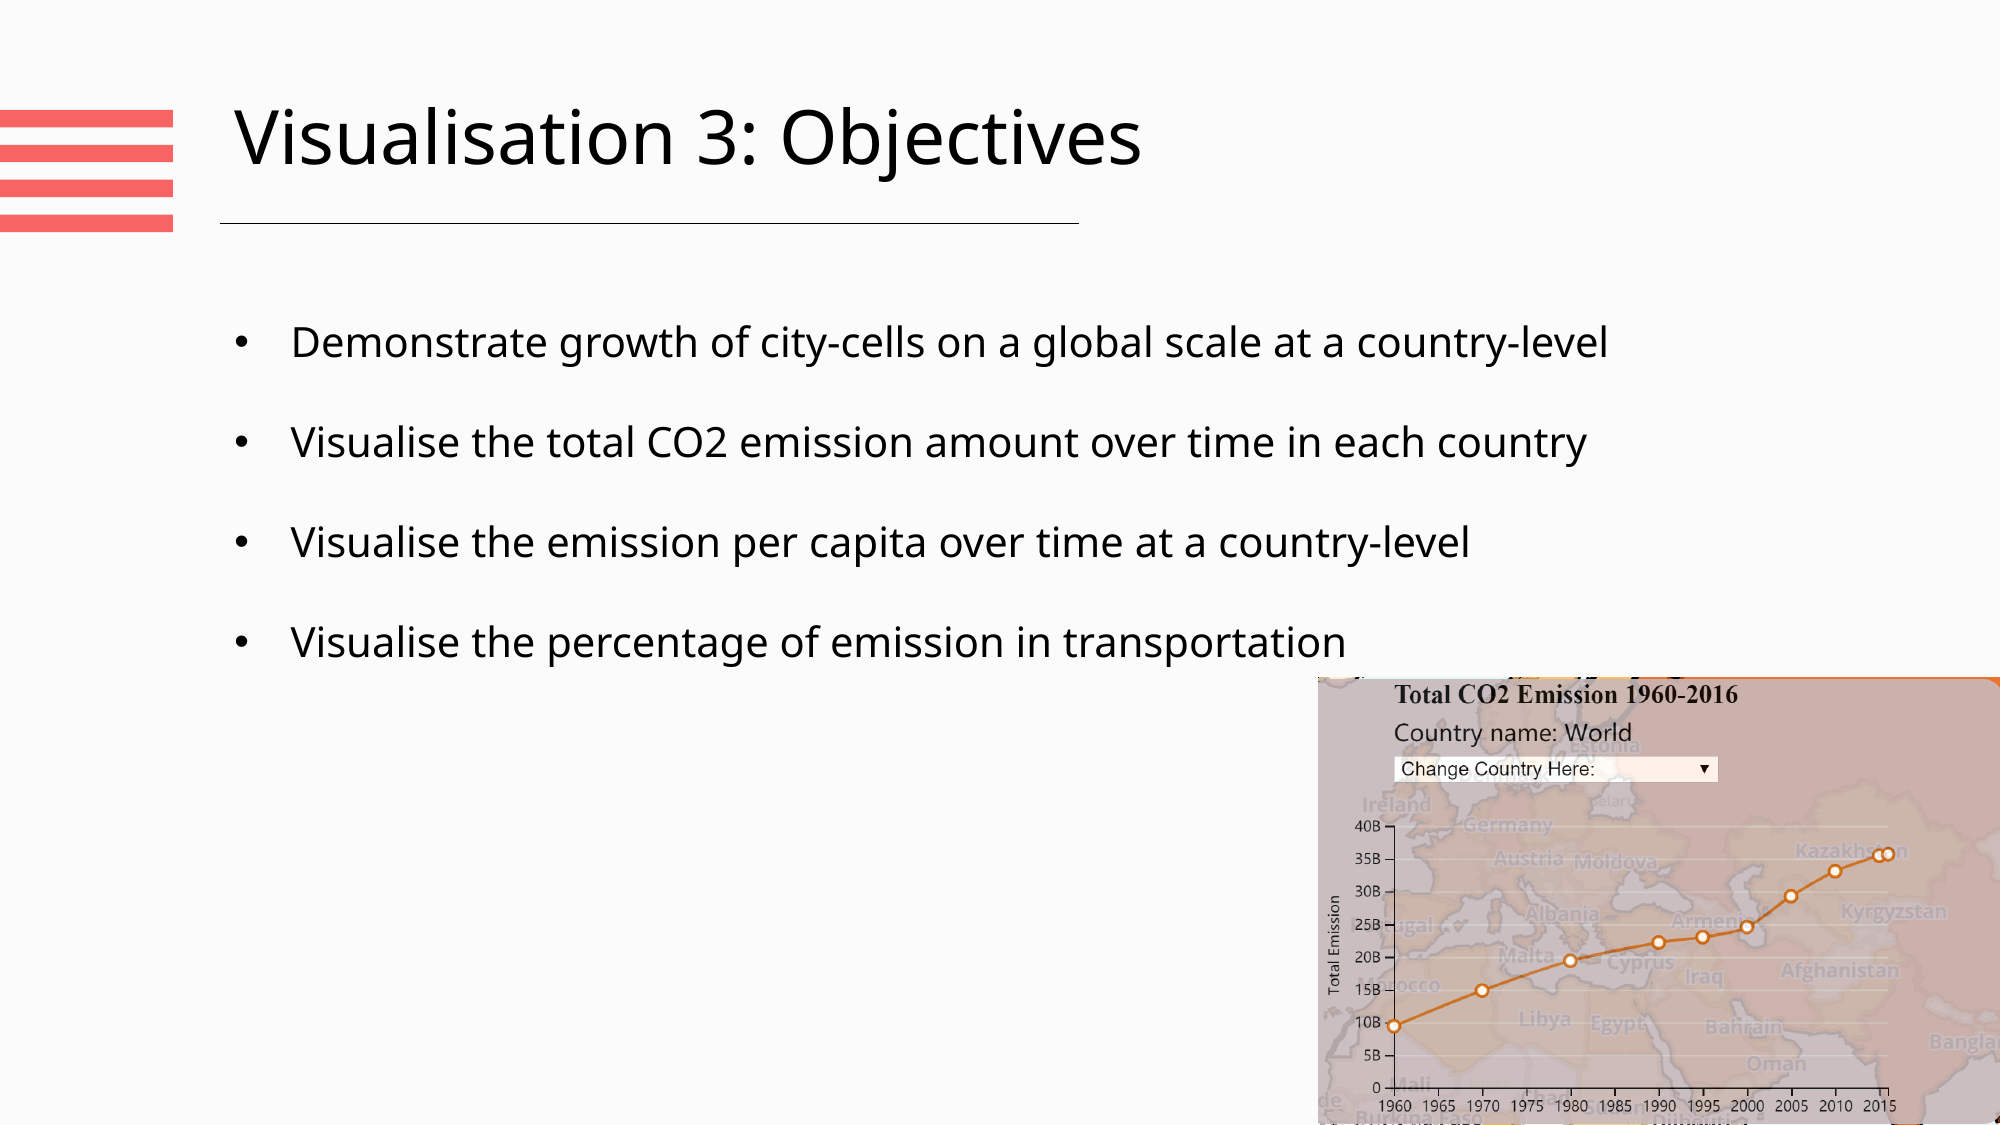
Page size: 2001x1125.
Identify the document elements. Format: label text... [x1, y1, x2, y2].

picture [1318, 677, 2000, 1125]
text_box Demonstrate growth of city-cells on a global scale at a country-level Visualise the total CO2 emission amount over time in each country Visualise the emission per capita over time at a country-level Visualise the percentage of emission in transportation [219, 258, 2000, 674]
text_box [219, 82, 1571, 224]
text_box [0, 109, 173, 233]
